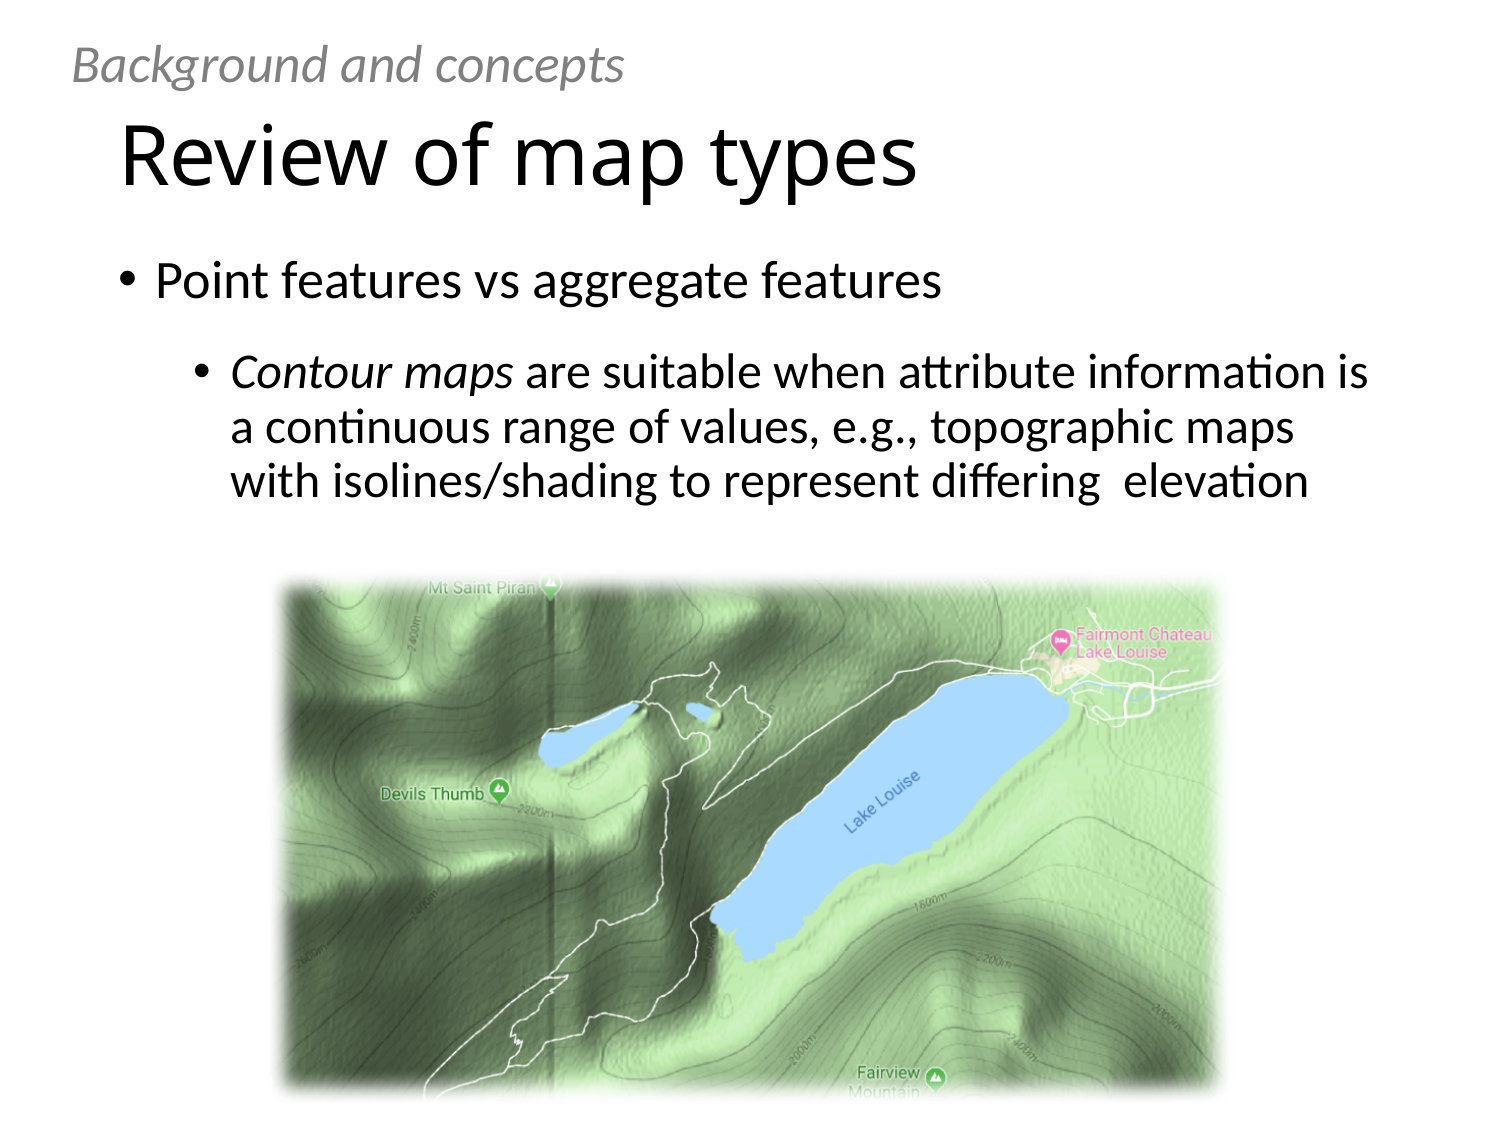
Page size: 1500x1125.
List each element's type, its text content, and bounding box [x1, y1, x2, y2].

list Point features vs aggregate features Contour maps are suitable when attribute information is a continuous range of values, e.g., topographic maps with isolines/shading to represent differing elevation [103, 244, 1397, 1014]
title Review of map types [103, 73, 1397, 244]
list Background and concepts [56, 28, 642, 108]
picture [267, 569, 1233, 1105]
